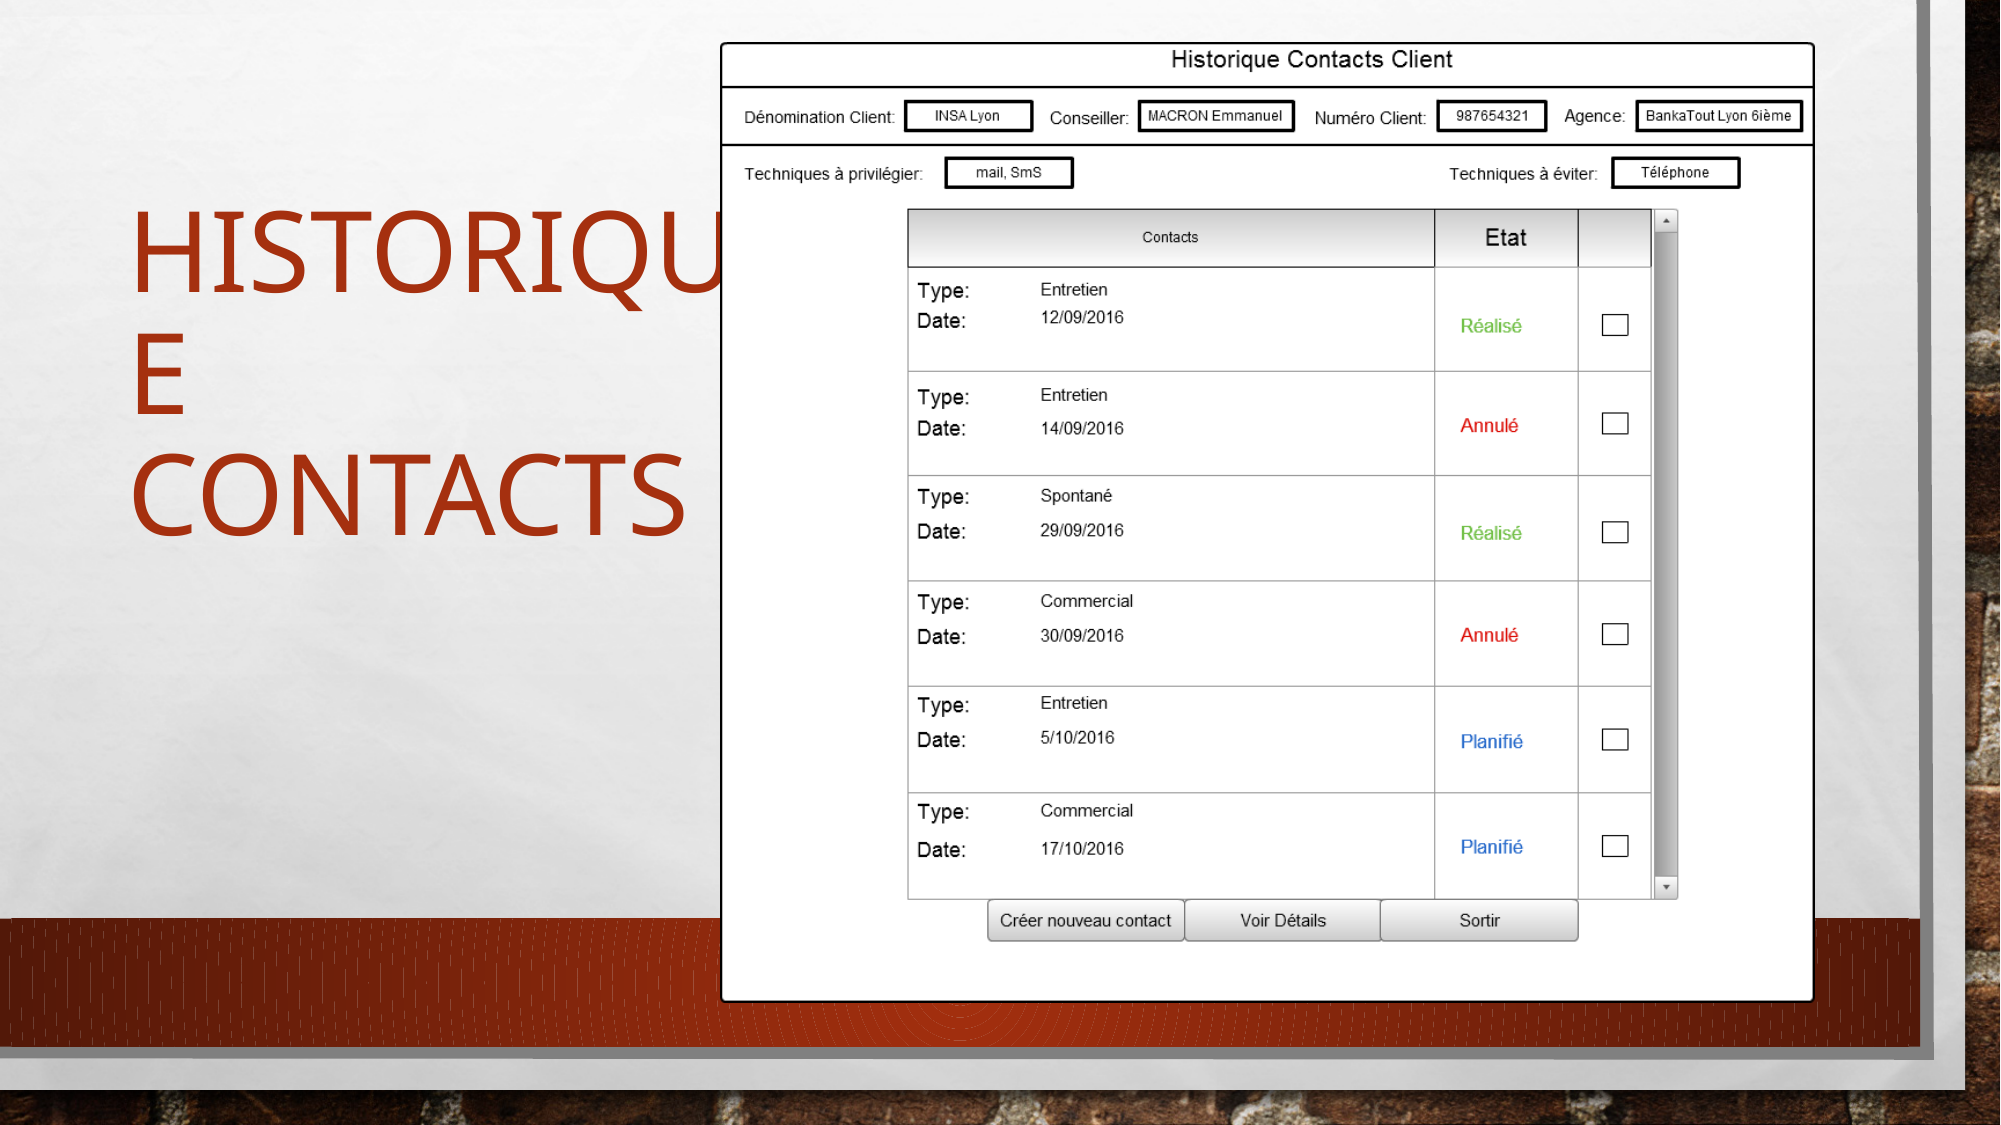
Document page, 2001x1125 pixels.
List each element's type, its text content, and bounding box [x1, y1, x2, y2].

title Historique contacts [112, 112, 719, 644]
picture [719, 41, 1815, 1003]
picture [0, 0, 2000, 1125]
